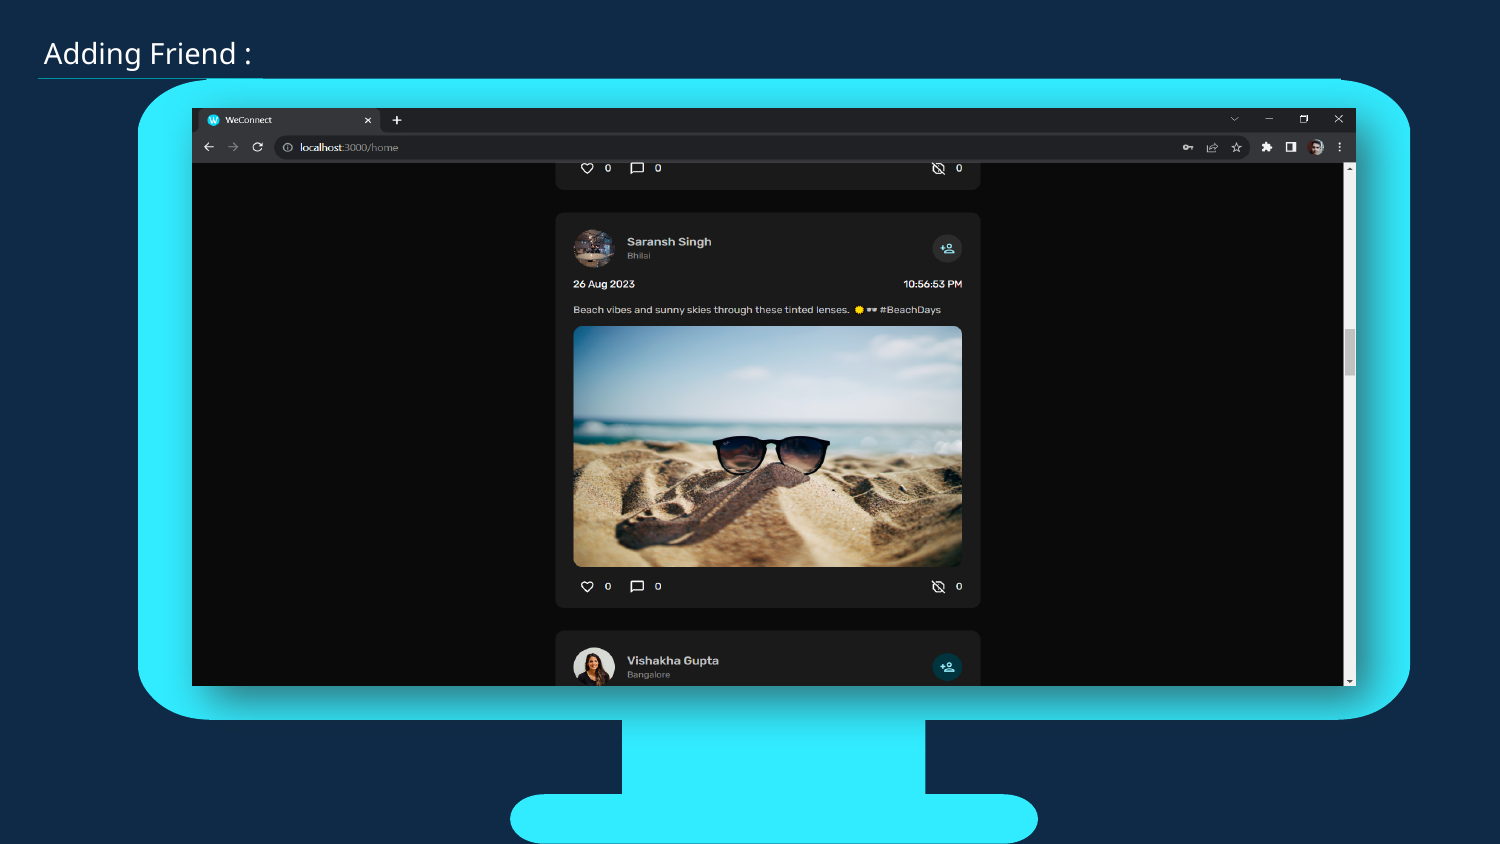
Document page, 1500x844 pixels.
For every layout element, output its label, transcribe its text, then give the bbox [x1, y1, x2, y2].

text_box [138, 78, 1411, 719]
picture [191, 107, 1356, 686]
text_box [510, 734, 1039, 844]
text_box Adding Friend : [29, 28, 608, 78]
